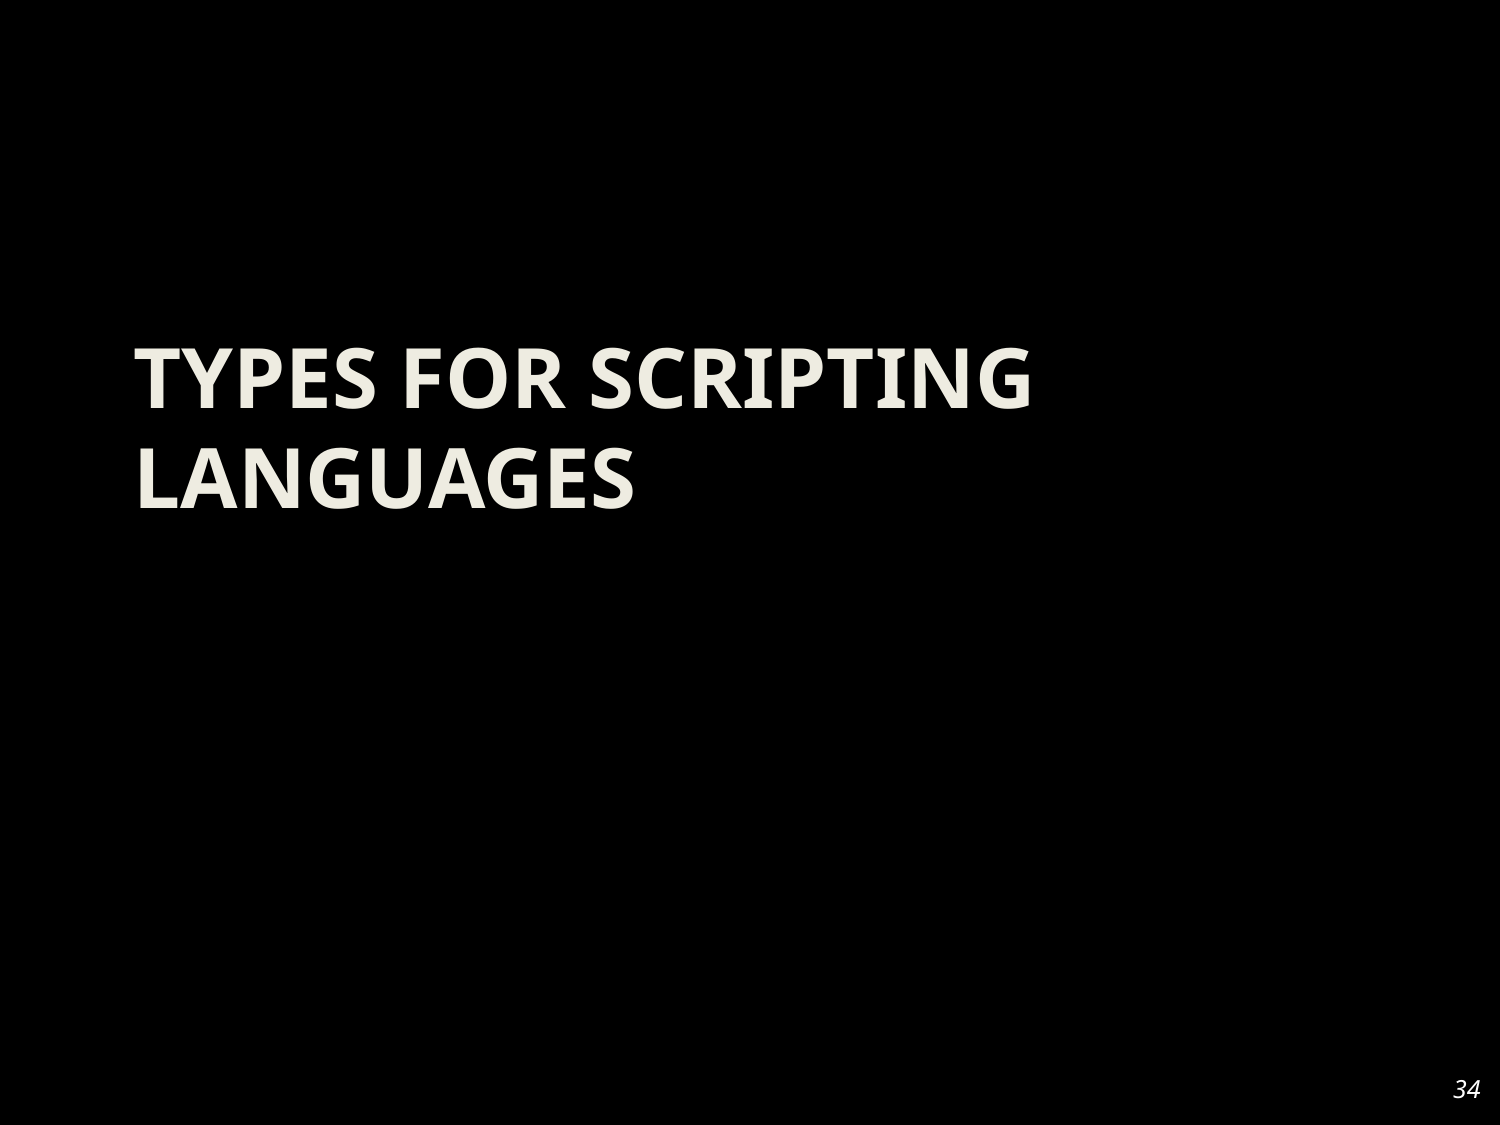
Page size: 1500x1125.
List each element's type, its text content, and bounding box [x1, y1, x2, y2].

title Types for Scripting Languages [118, 313, 1394, 537]
slide_number 34 [1145, 1060, 1496, 1121]
